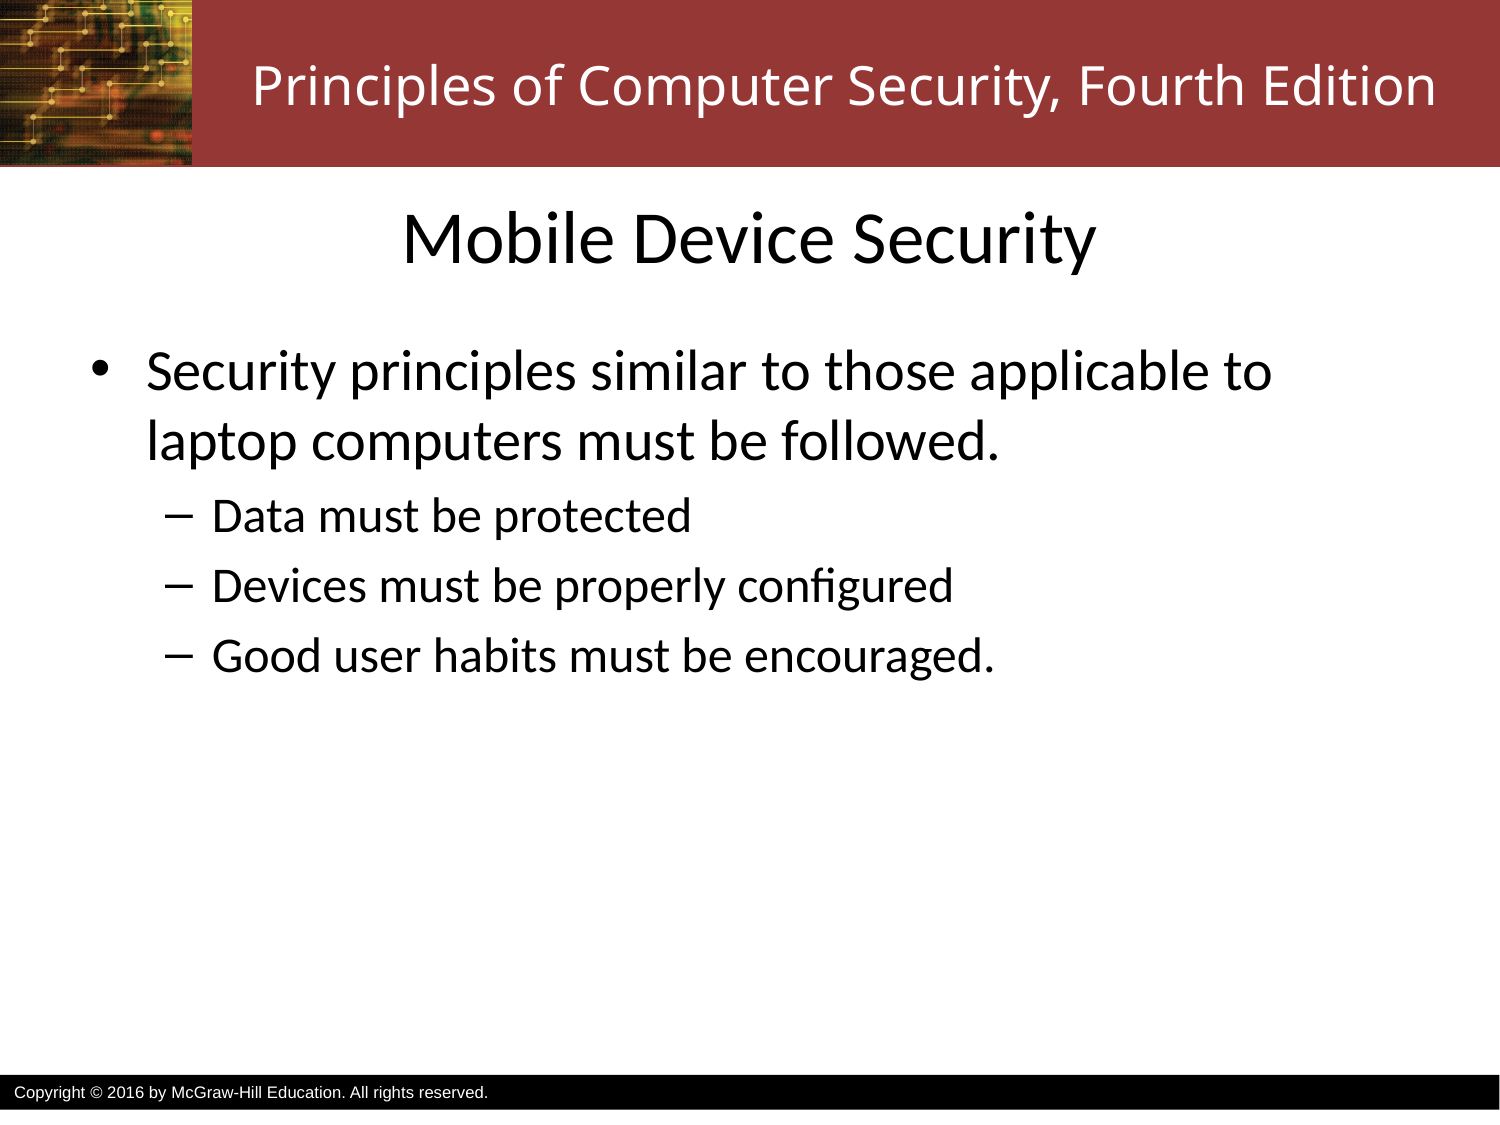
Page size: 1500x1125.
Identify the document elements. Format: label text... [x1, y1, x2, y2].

picture [0, 0, 192, 165]
title Mobile Device Security [75, 181, 1425, 324]
list Security principles similar to those applicable to laptop computers must be followed. Data must be protected Devices must be properly configured Good user habits must be encouraged. [75, 324, 1425, 1005]
